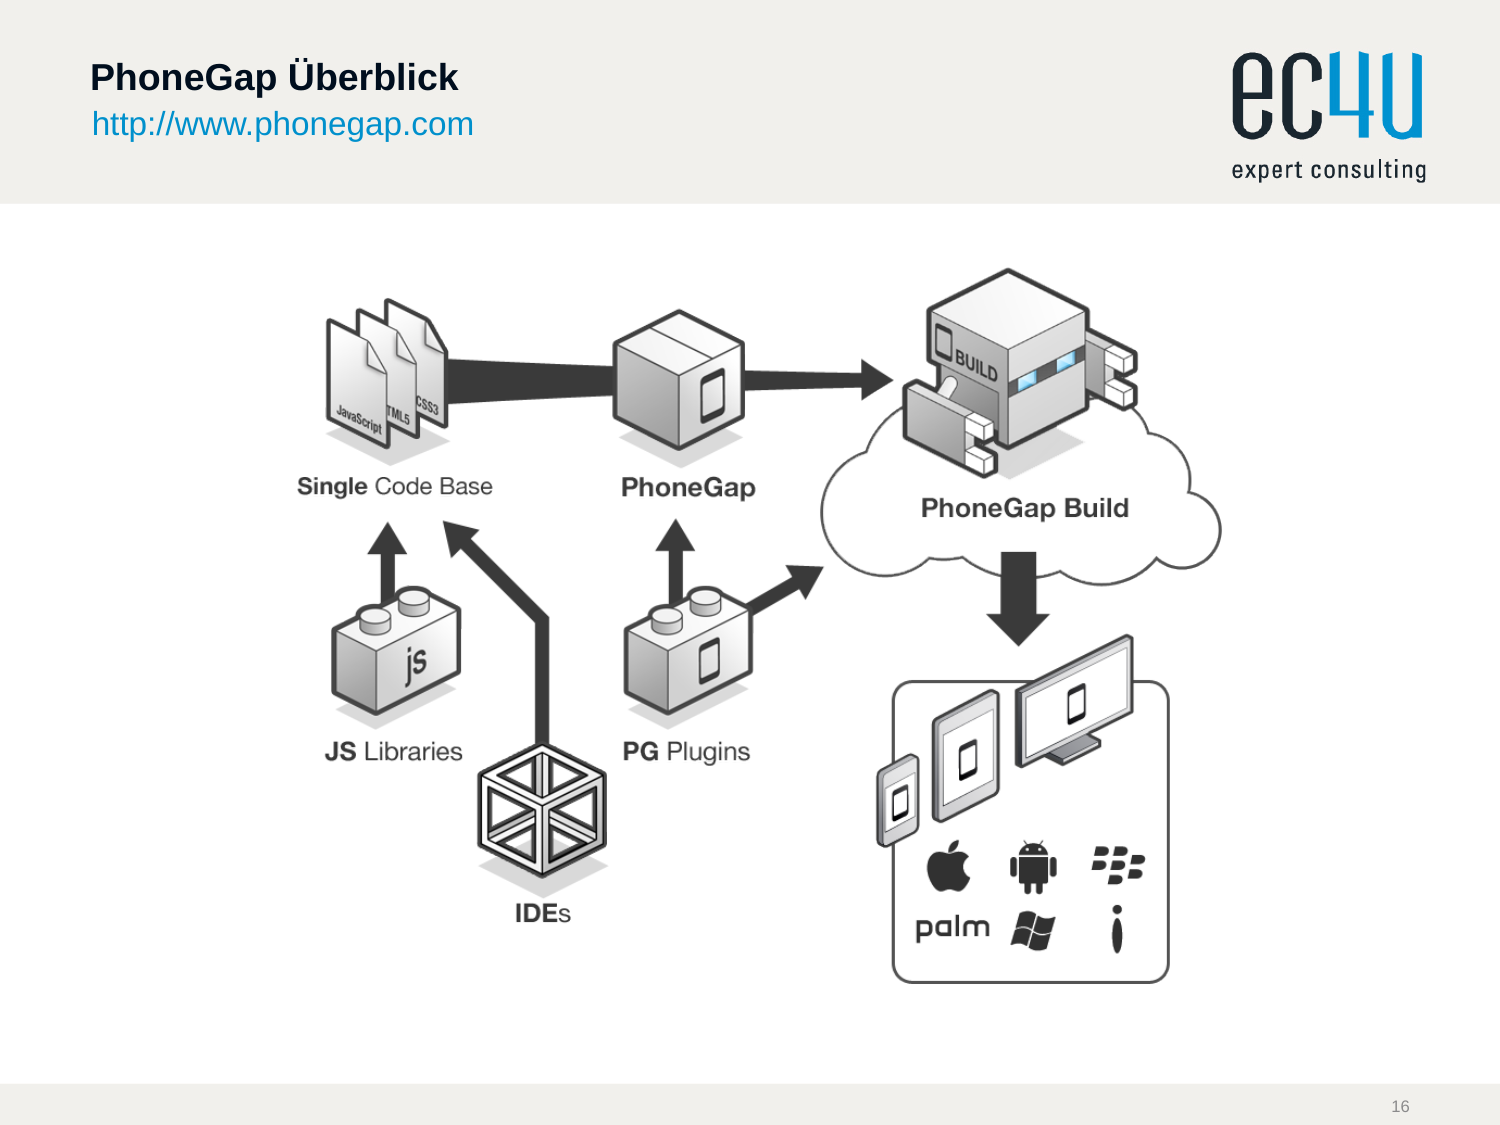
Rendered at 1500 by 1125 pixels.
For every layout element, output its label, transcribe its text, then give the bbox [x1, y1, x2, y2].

title PhoneGap Überblick [75, 42, 1211, 109]
picture [0, 0, 1500, 1125]
slide_number 16 [1074, 1089, 1425, 1122]
list http://www.phonegap.com [76, 101, 1211, 197]
